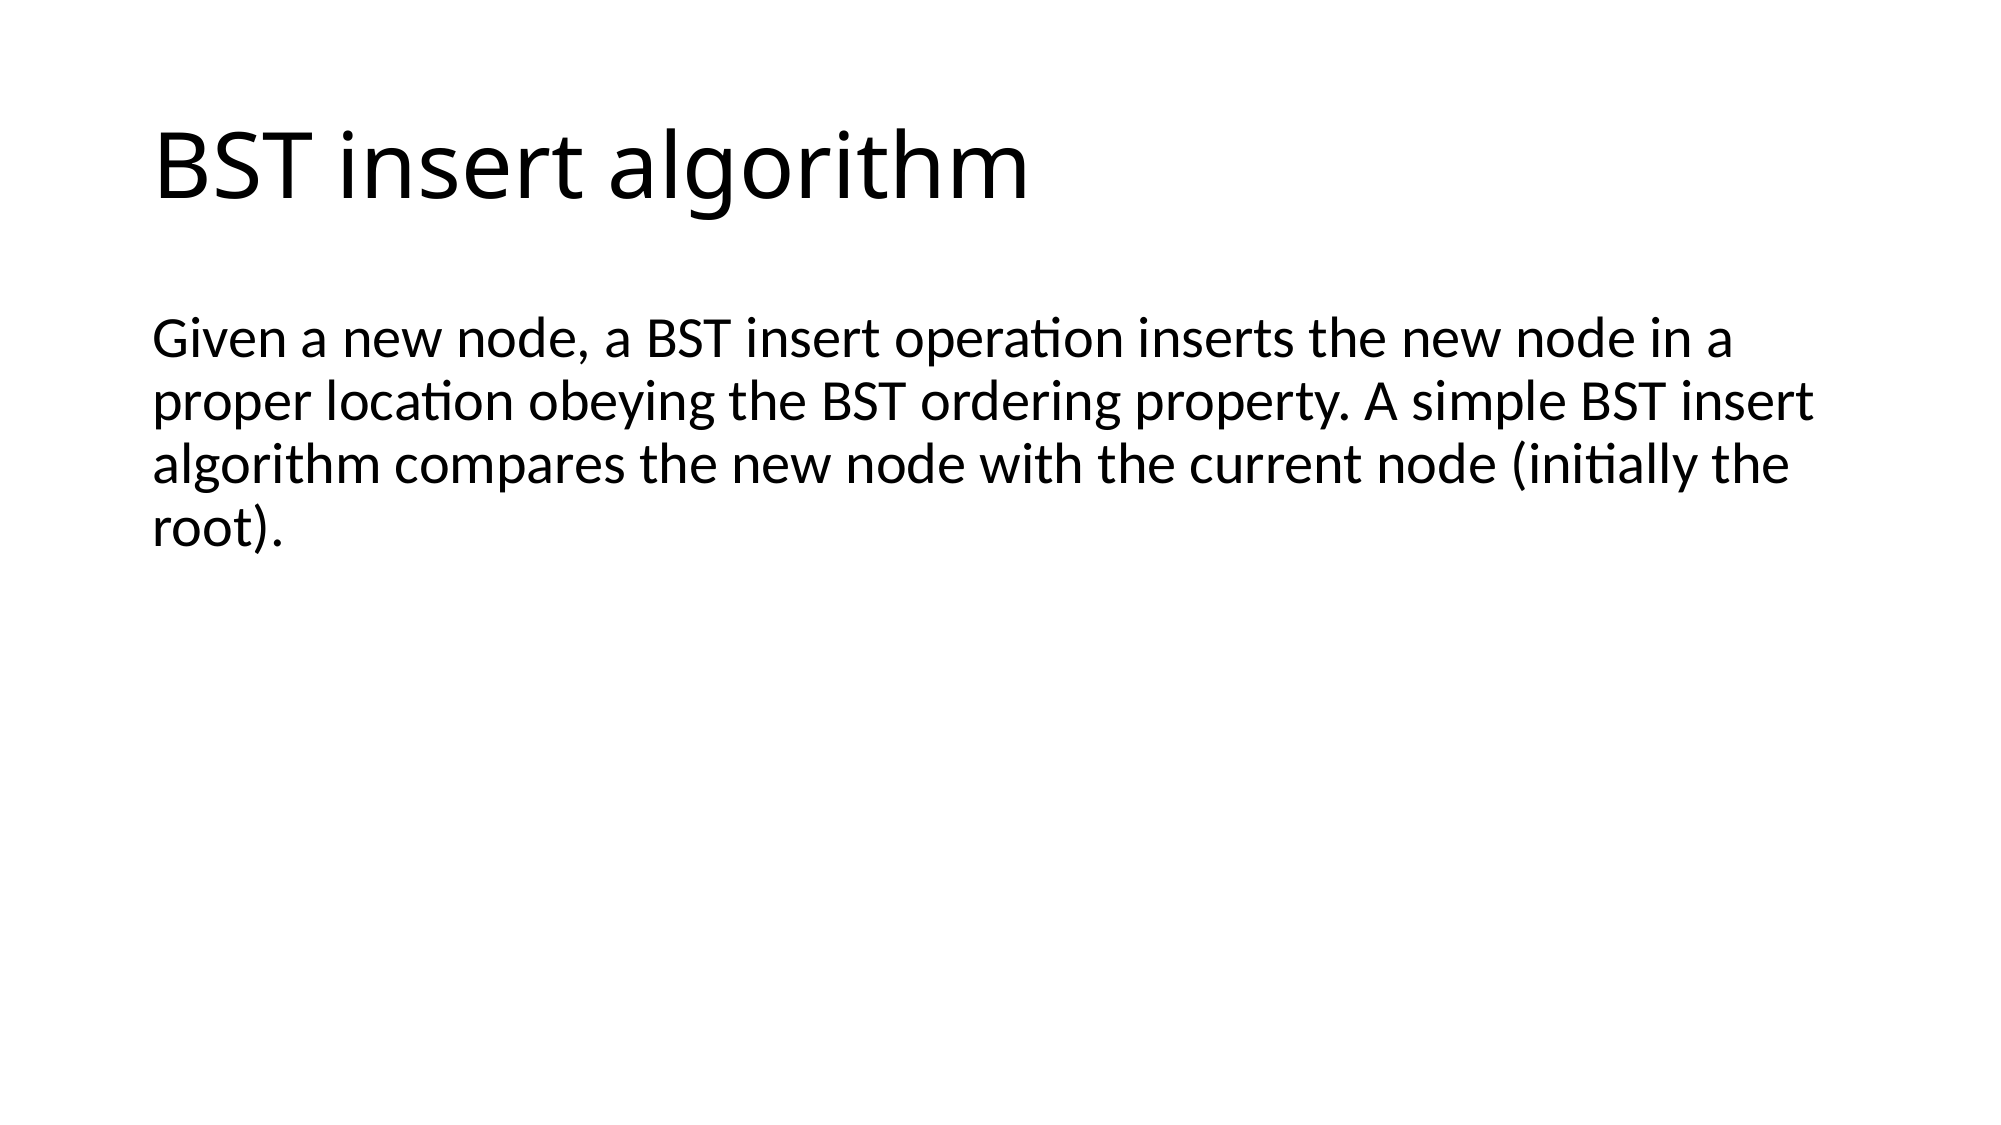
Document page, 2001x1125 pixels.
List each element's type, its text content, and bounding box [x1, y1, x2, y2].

title BST insert algorithm [137, 59, 1863, 278]
list Given a new node, a BST insert operation inserts the new node in a proper location obeying the BST ordering property. A simple BST insert algorithm compares the new node with the current node (initially the root). [137, 299, 1863, 1014]
